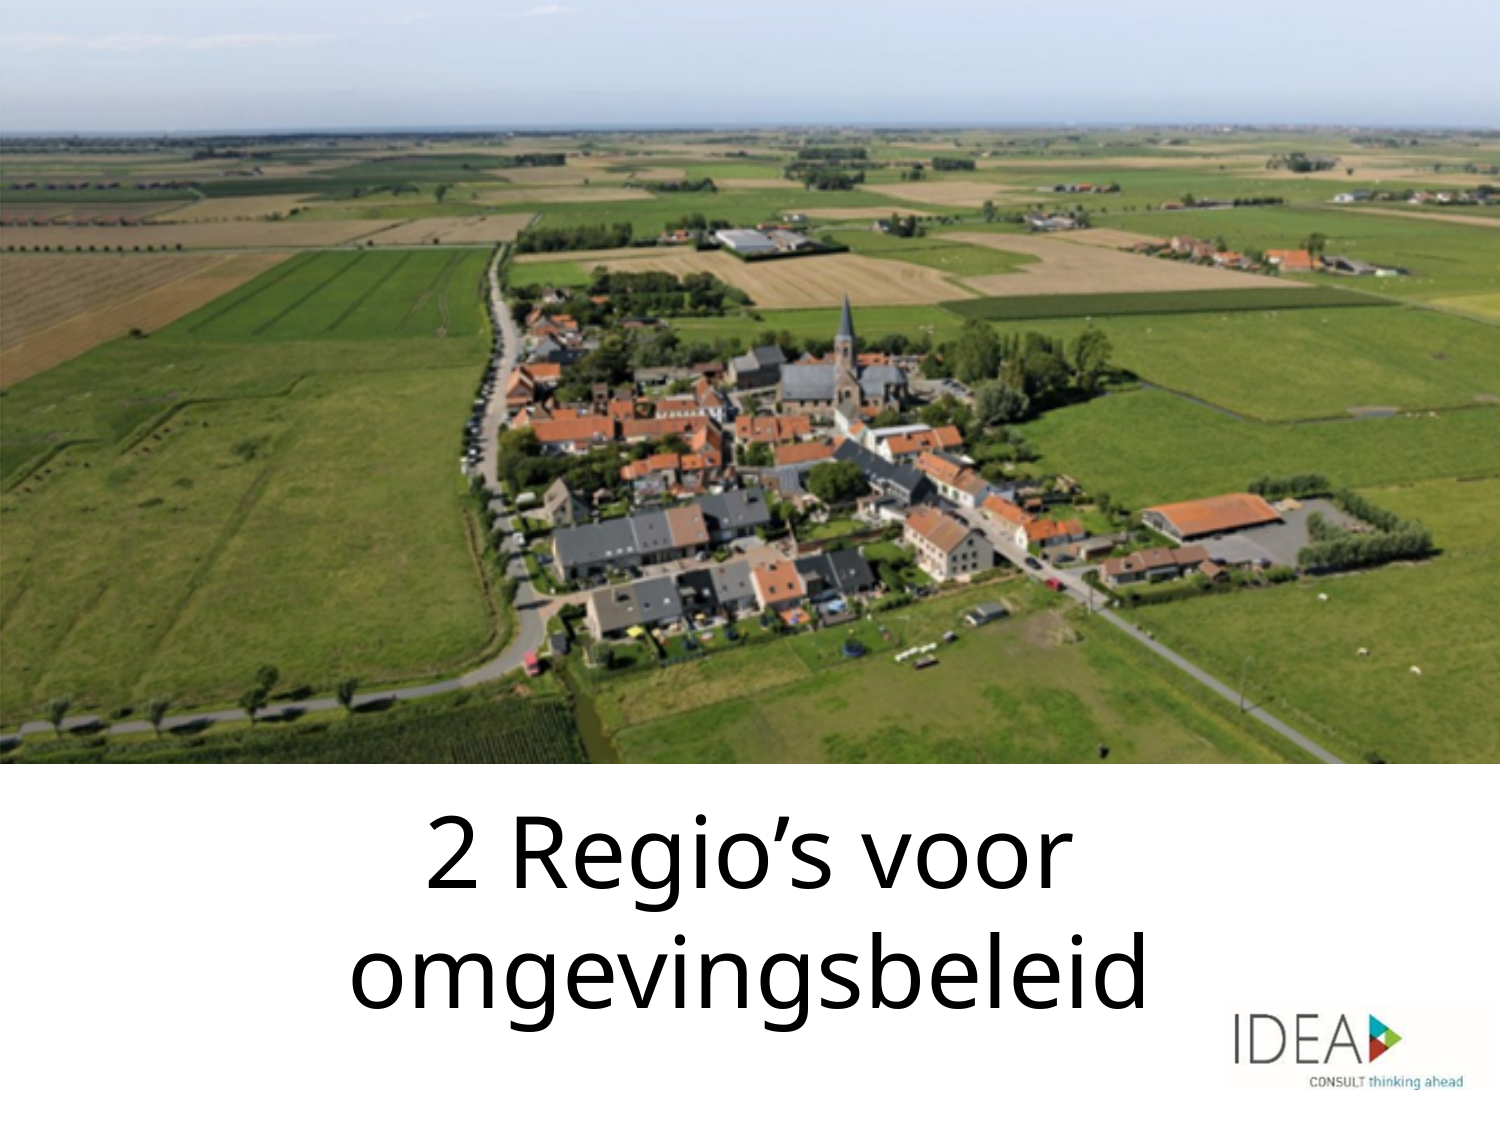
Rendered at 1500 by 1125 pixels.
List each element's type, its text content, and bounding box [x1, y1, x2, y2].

picture [0, 0, 1500, 764]
picture [1224, 1004, 1495, 1091]
list 2 Regio’s voor omgevingsbeleid [147, 781, 1353, 988]
